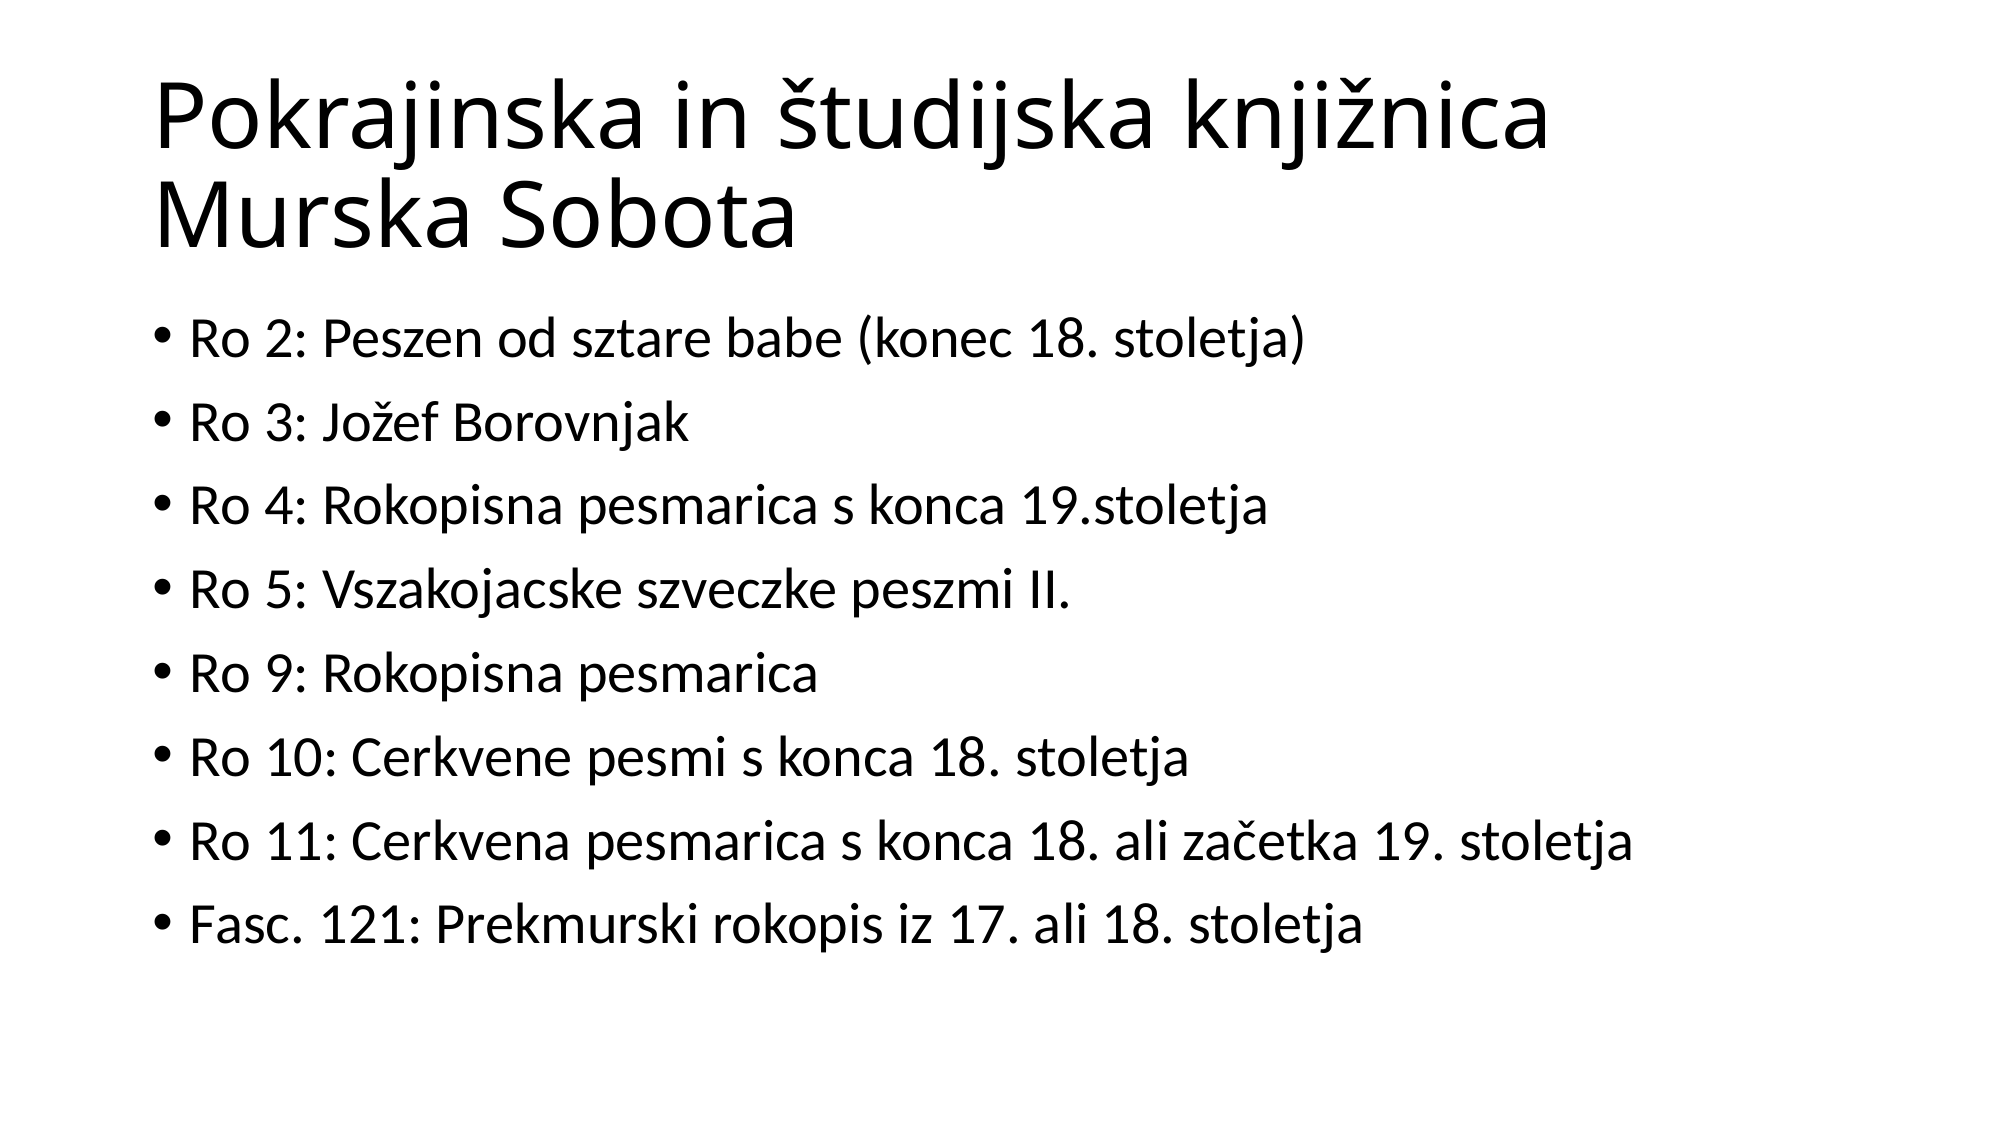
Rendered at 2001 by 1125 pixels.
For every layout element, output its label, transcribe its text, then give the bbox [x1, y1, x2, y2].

title Pokrajinska in študijska knjižnica Murska Sobota [137, 59, 1863, 278]
list Ro 2: Peszen od sztare babe (konec 18. stoletja) Ro 3: Jožef Borovnjak Ro 4: Rokopisna pesmarica s konca 19.stoletja Ro 5: Vszakojacske szveczke peszmi II. Ro 9: Rokopisna pesmarica Ro 10: Cerkvene pesmi s konca 18. stoletja Ro 11: Cerkvena pesmarica s konca 18. ali začetka 19. stoletja Fasc. 121: Prekmurski rokopis iz 17. ali 18. stoletja [137, 299, 1863, 1014]
